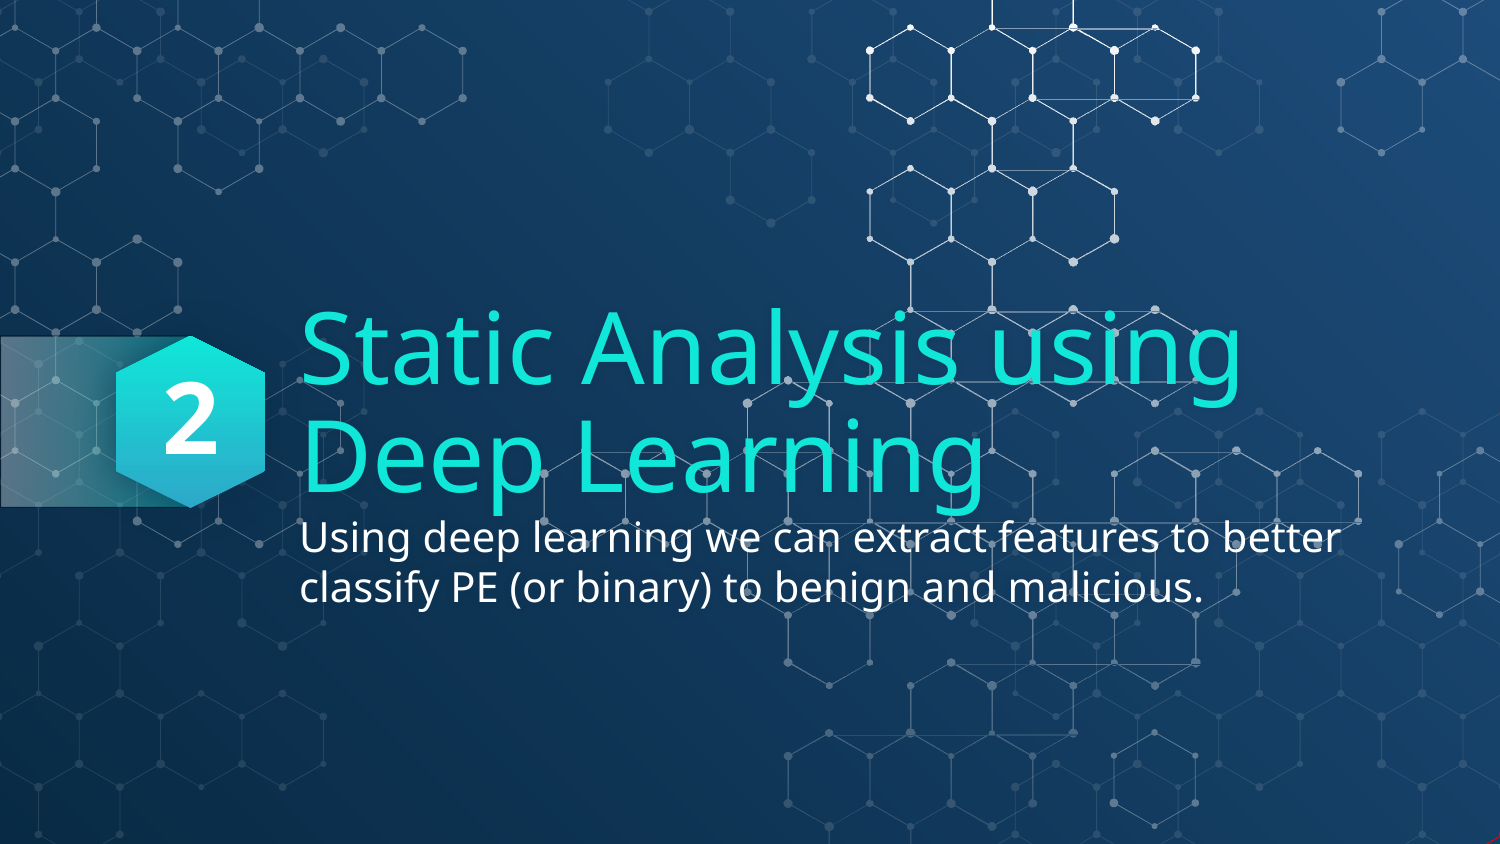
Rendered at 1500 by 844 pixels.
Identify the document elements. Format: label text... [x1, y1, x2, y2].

text_box 2 [116, 335, 266, 509]
title Static Analysis using Deep Learning [299, 413, 1388, 508]
subtitle Using deep learning we can extract features to better classify PE (or binary) to benign and malicious. [299, 510, 1388, 706]
